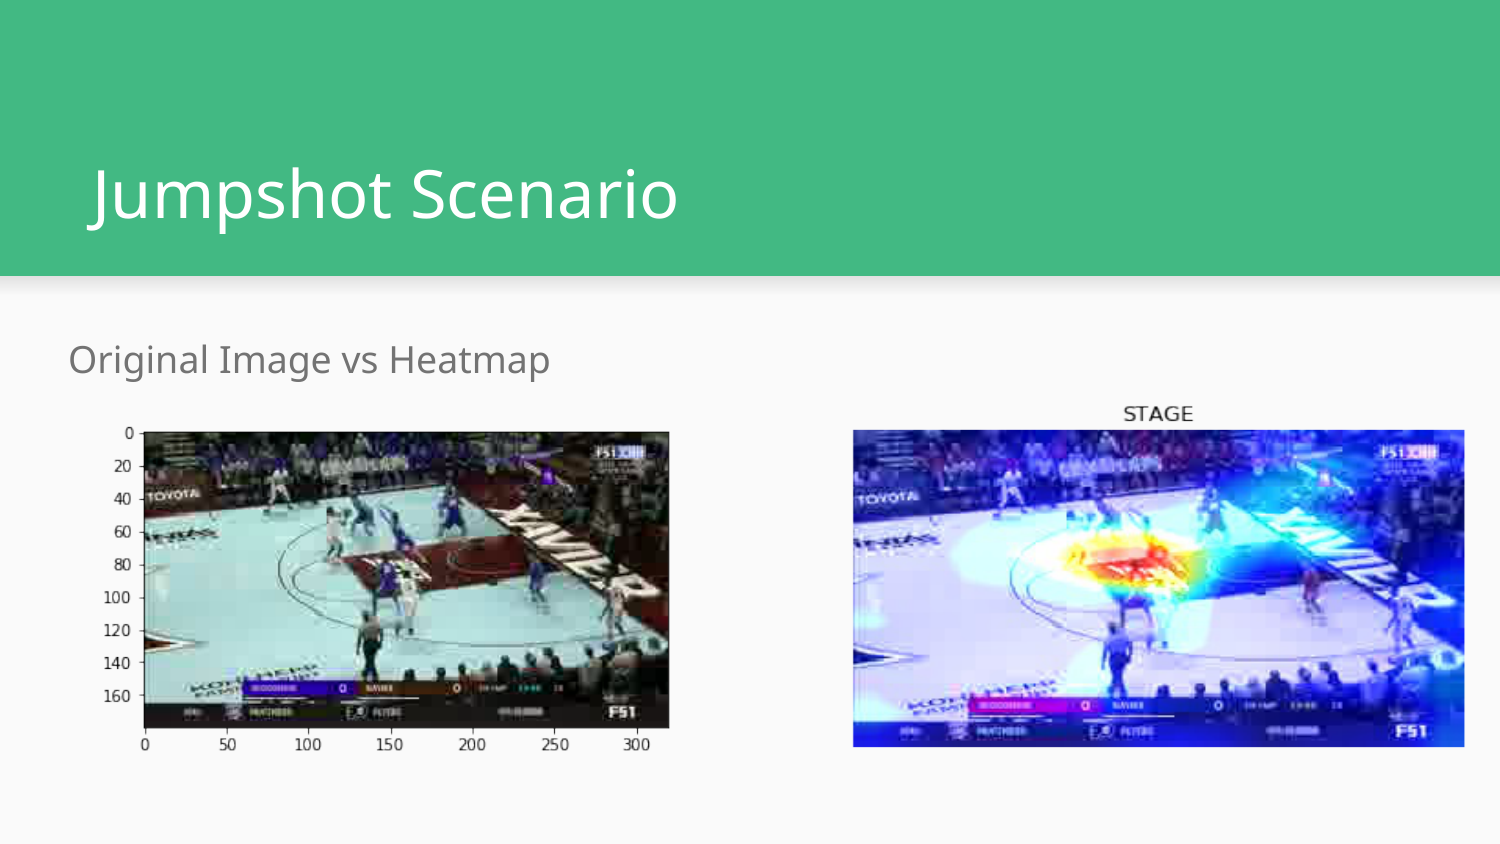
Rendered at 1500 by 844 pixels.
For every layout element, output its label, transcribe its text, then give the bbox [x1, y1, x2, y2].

picture [92, 415, 684, 765]
list Original Image vs Heatmap [53, 314, 1427, 818]
picture [792, 392, 1478, 788]
title Jumpshot Scenario [77, 121, 1427, 248]
